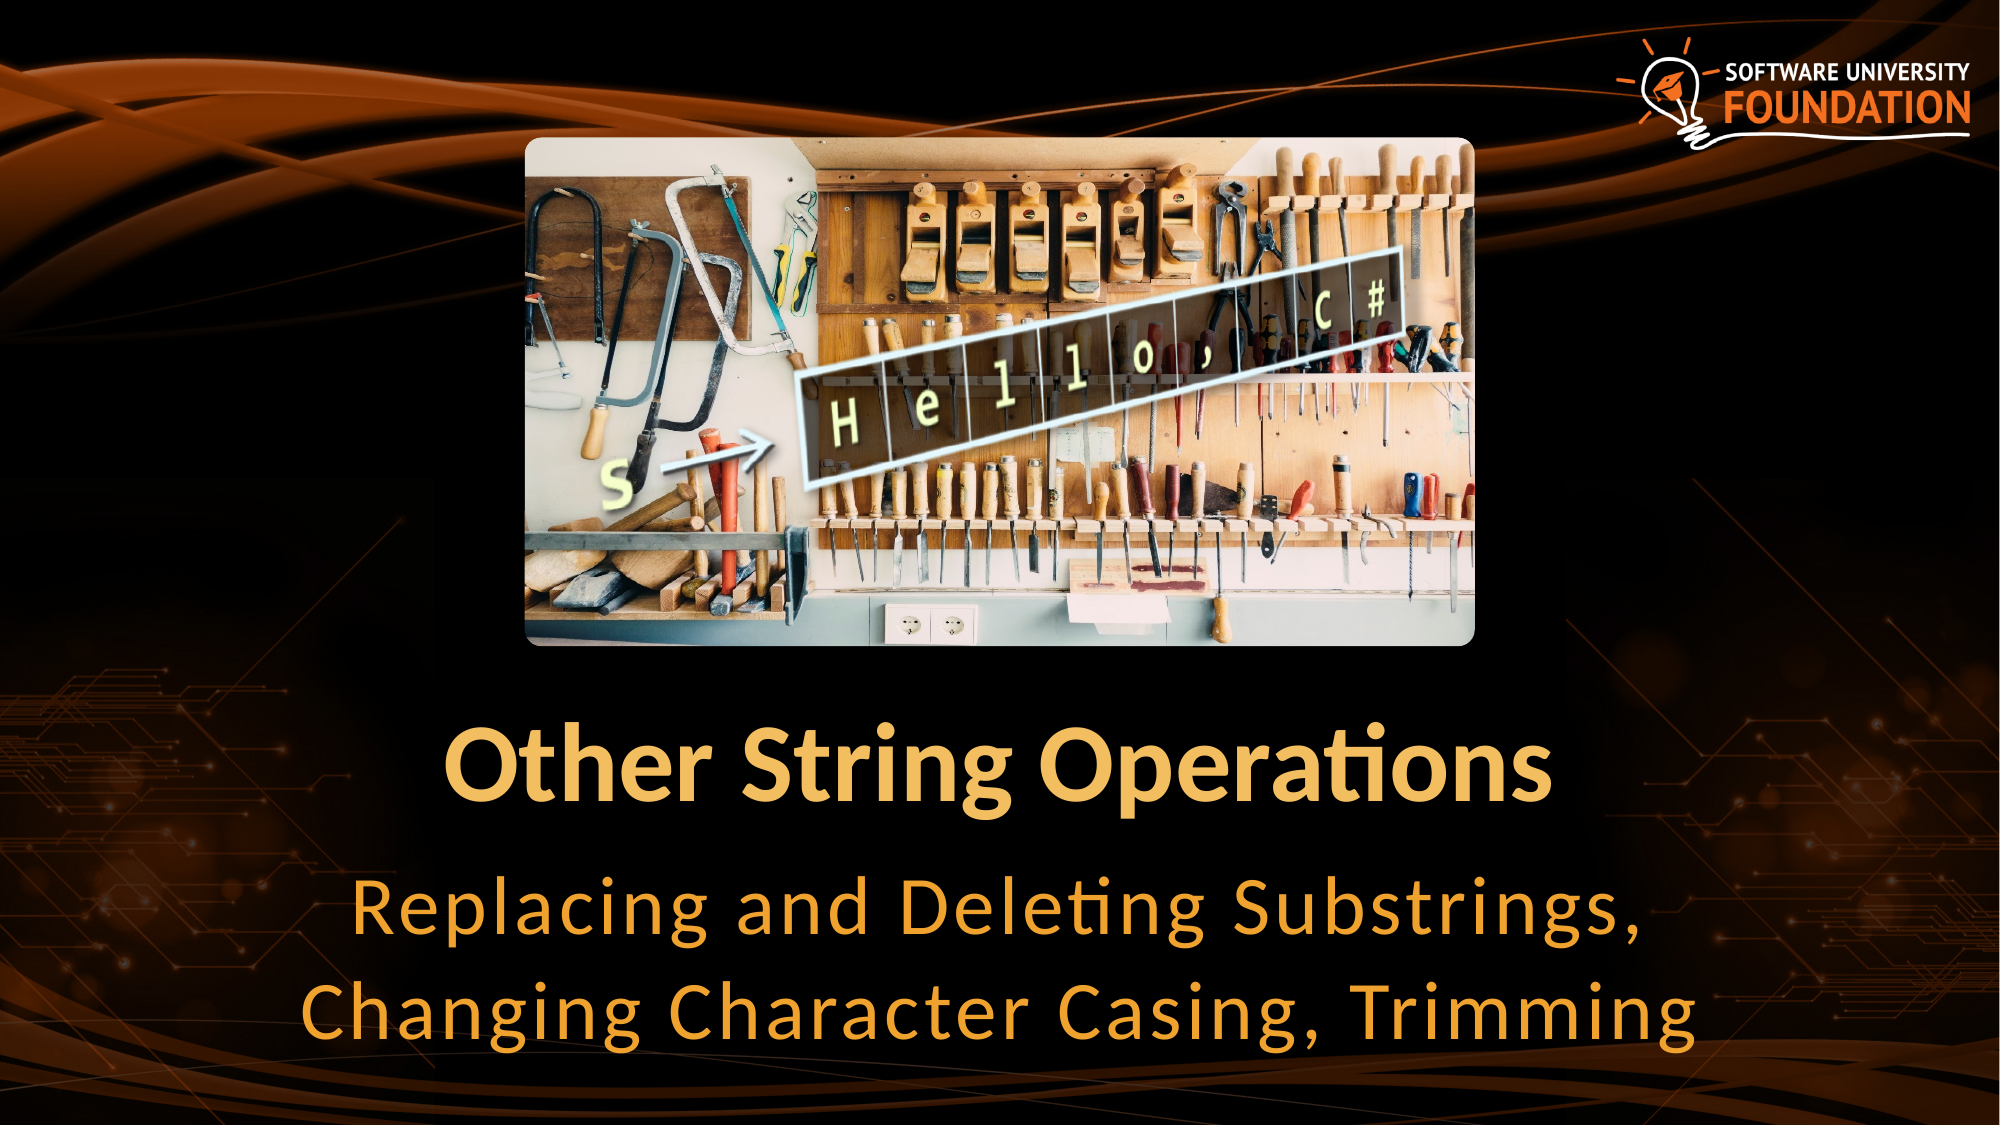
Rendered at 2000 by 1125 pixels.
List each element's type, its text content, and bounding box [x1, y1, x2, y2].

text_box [524, 137, 1475, 647]
picture [0, 0, 2000, 1125]
list Replacing and Deleting Substrings, Changing Character Casing, Trimming [173, 840, 1826, 1060]
title Other String Operations [173, 696, 1826, 832]
